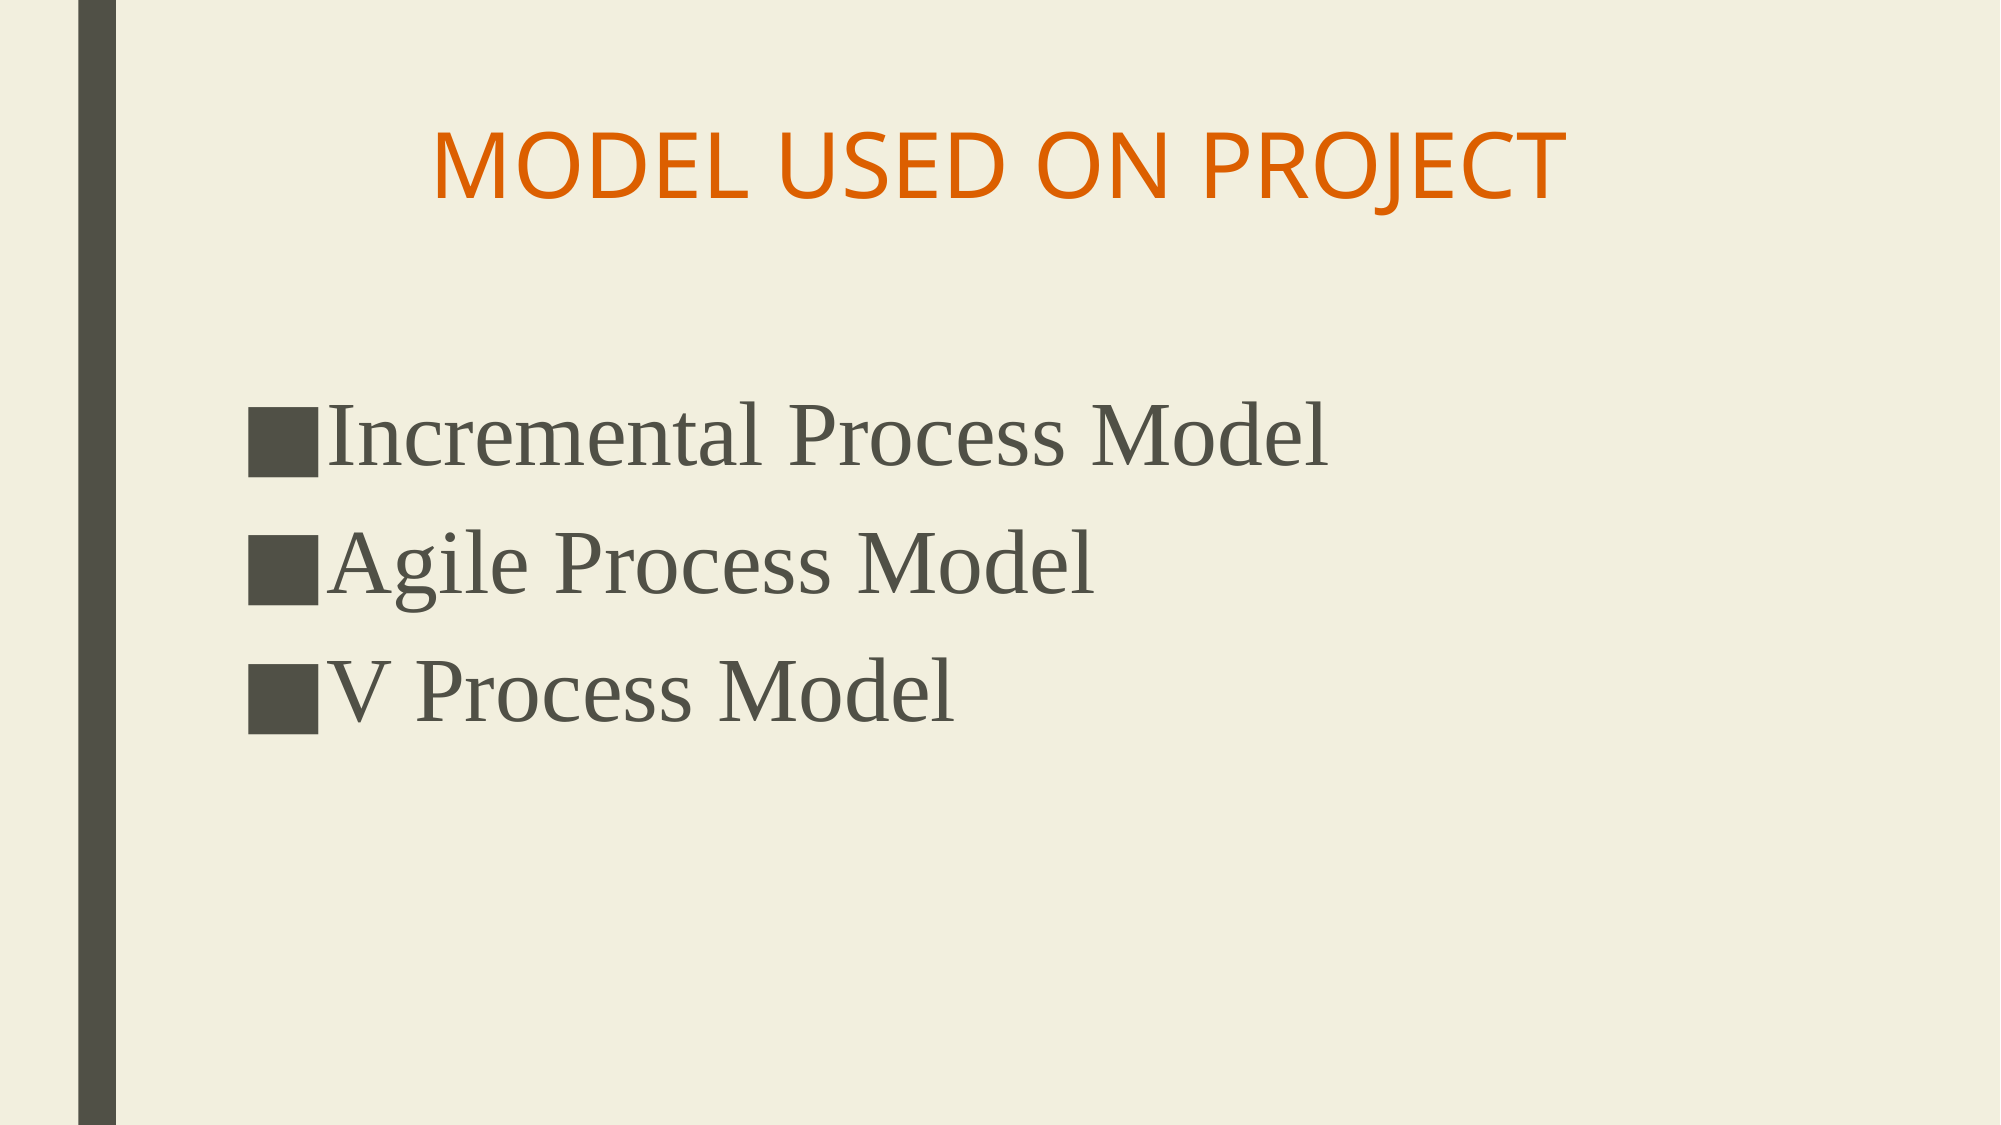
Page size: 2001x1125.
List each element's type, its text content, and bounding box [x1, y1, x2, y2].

list Incremental Process Model Agile Process Model V Process Model [225, 375, 1800, 963]
title MODEL USED ON PROJECT [225, 112, 1800, 357]
